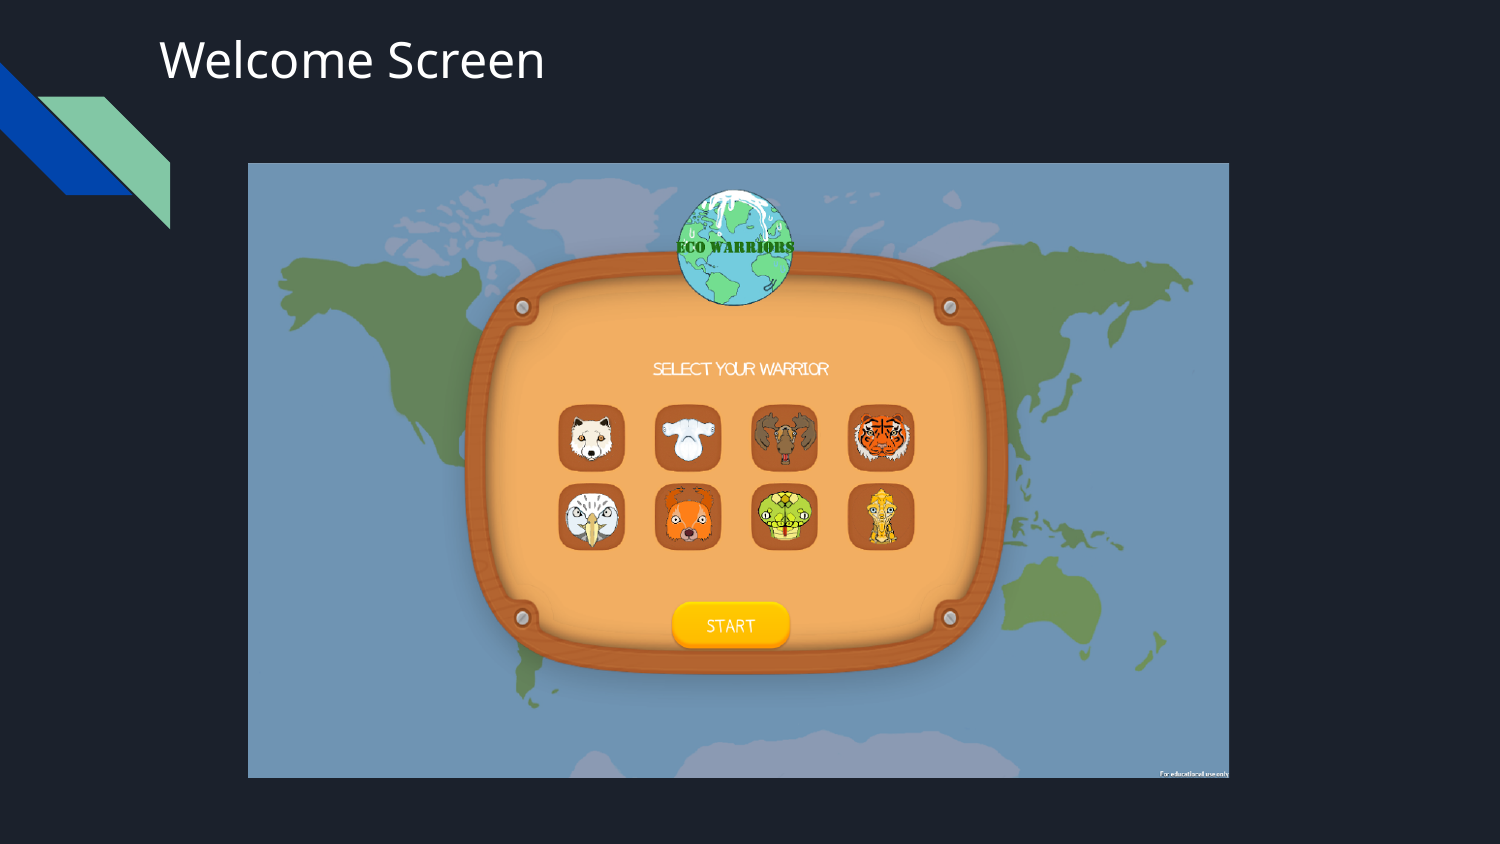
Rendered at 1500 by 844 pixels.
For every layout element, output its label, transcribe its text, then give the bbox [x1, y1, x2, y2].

title Welcome Screen [144, 13, 1299, 164]
picture [247, 163, 1230, 778]
